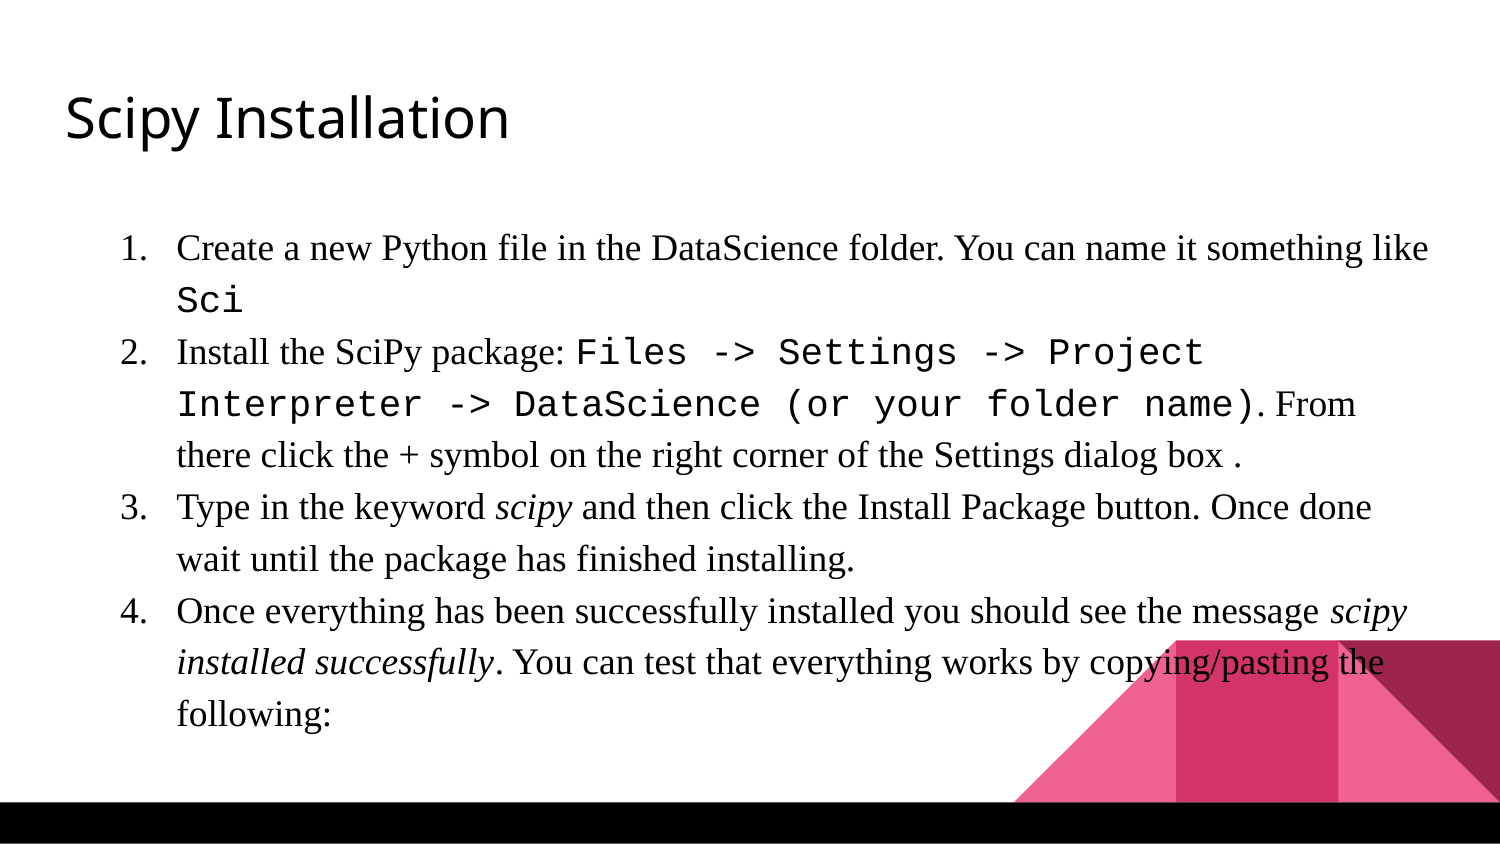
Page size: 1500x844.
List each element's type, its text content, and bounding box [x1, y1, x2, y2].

text_box Scipy Installation [51, 67, 1449, 167]
text_box Create a new Python file in the DataScience folder. You can name it something like Sci Install the SciPy package: Files -> Settings -> Project Interpreter -> DataScience (or your folder name). From there click the + symbol on the right corner of the Settings dialog box . Type in the keyword scipy and then click the Install Package button. Once done wait until the package has finished installing. Once everything has been successfully installed you should see the message scipy installed successfully. You can test that everything works by copying/pasting the following: [51, 201, 1449, 750]
